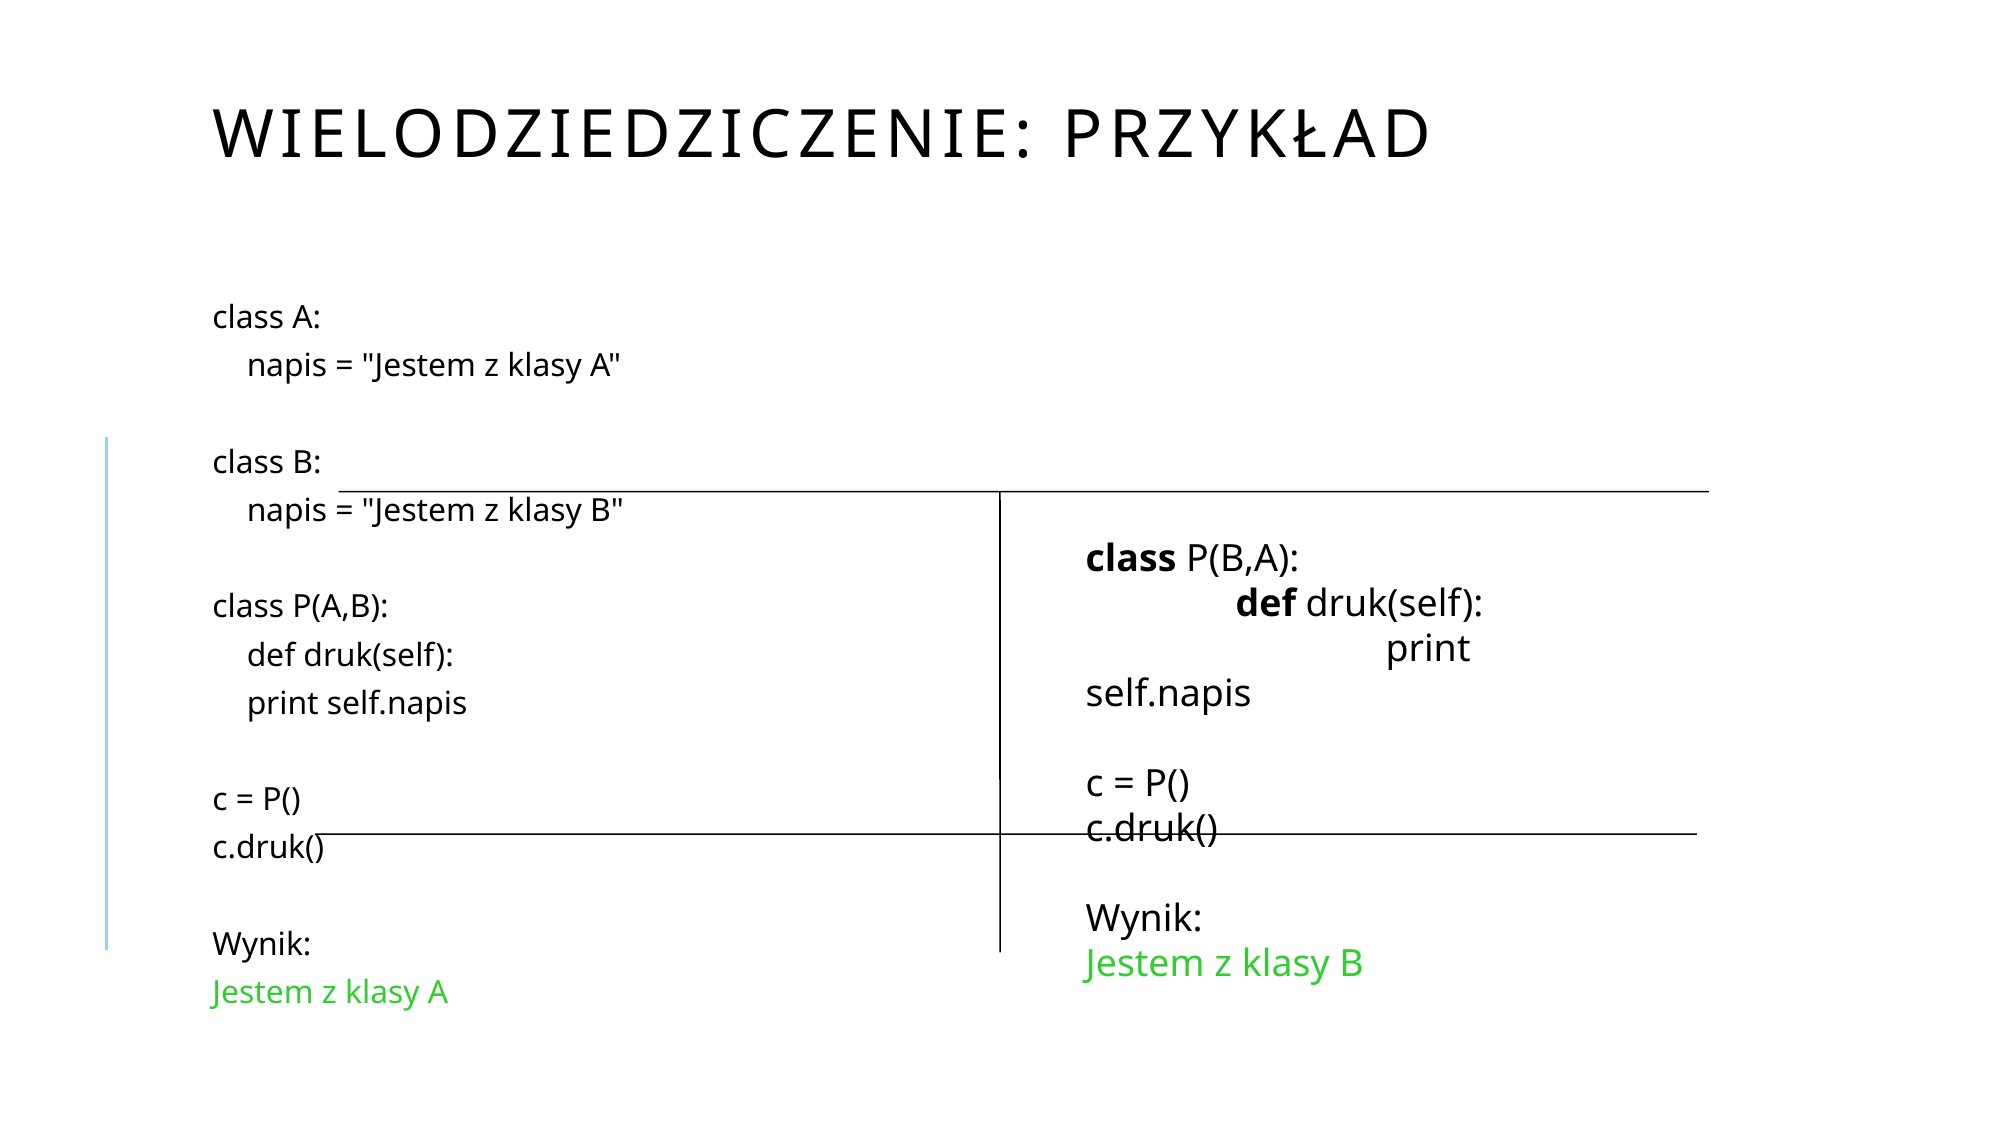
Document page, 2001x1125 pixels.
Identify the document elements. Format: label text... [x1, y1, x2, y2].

text_box class P(B,A): def druk(self): print self.napis c = P() c.druk() Wynik: Jestem z klasy B [1070, 527, 1650, 834]
text_box class P(B,A): def druk(self): print self.napis c = P() c.druk() Wynik: Jestem z klasy B [1070, 835, 1650, 992]
list class A: napis = "Jestem z klasy A" class B: napis = "Jestem z klasy B" class P(A,B): def druk(self): print self.napis c = P() c.druk() Wynik: Jestem z klasy A [212, 304, 1824, 1019]
title Wielodziedziczenie: przykład [212, 99, 1863, 250]
